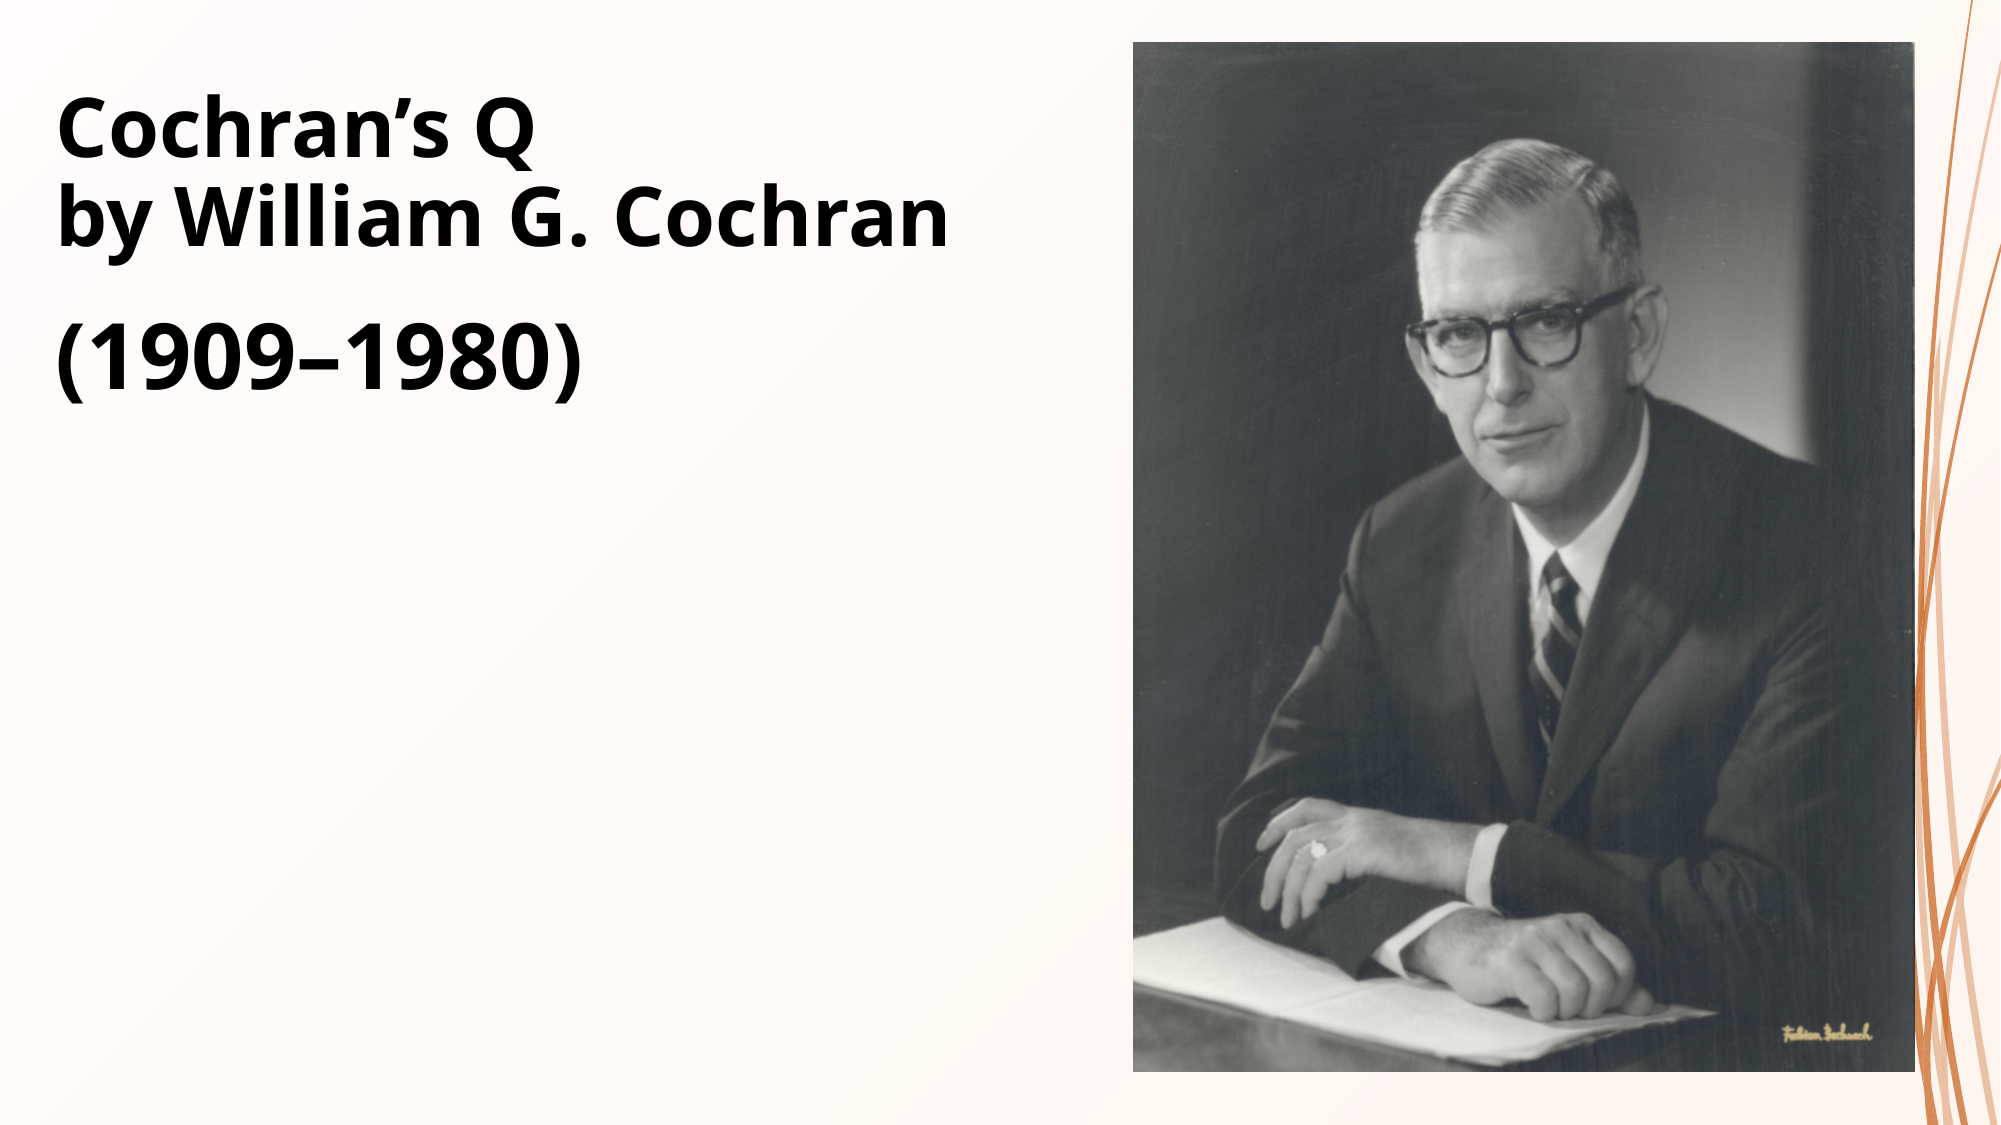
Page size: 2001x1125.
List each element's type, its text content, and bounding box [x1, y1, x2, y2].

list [1133, 42, 1915, 1072]
title Cochran’s Q by William G. Cochran [40, 76, 1133, 172]
text_box (1909–1980) [40, 172, 1133, 558]
